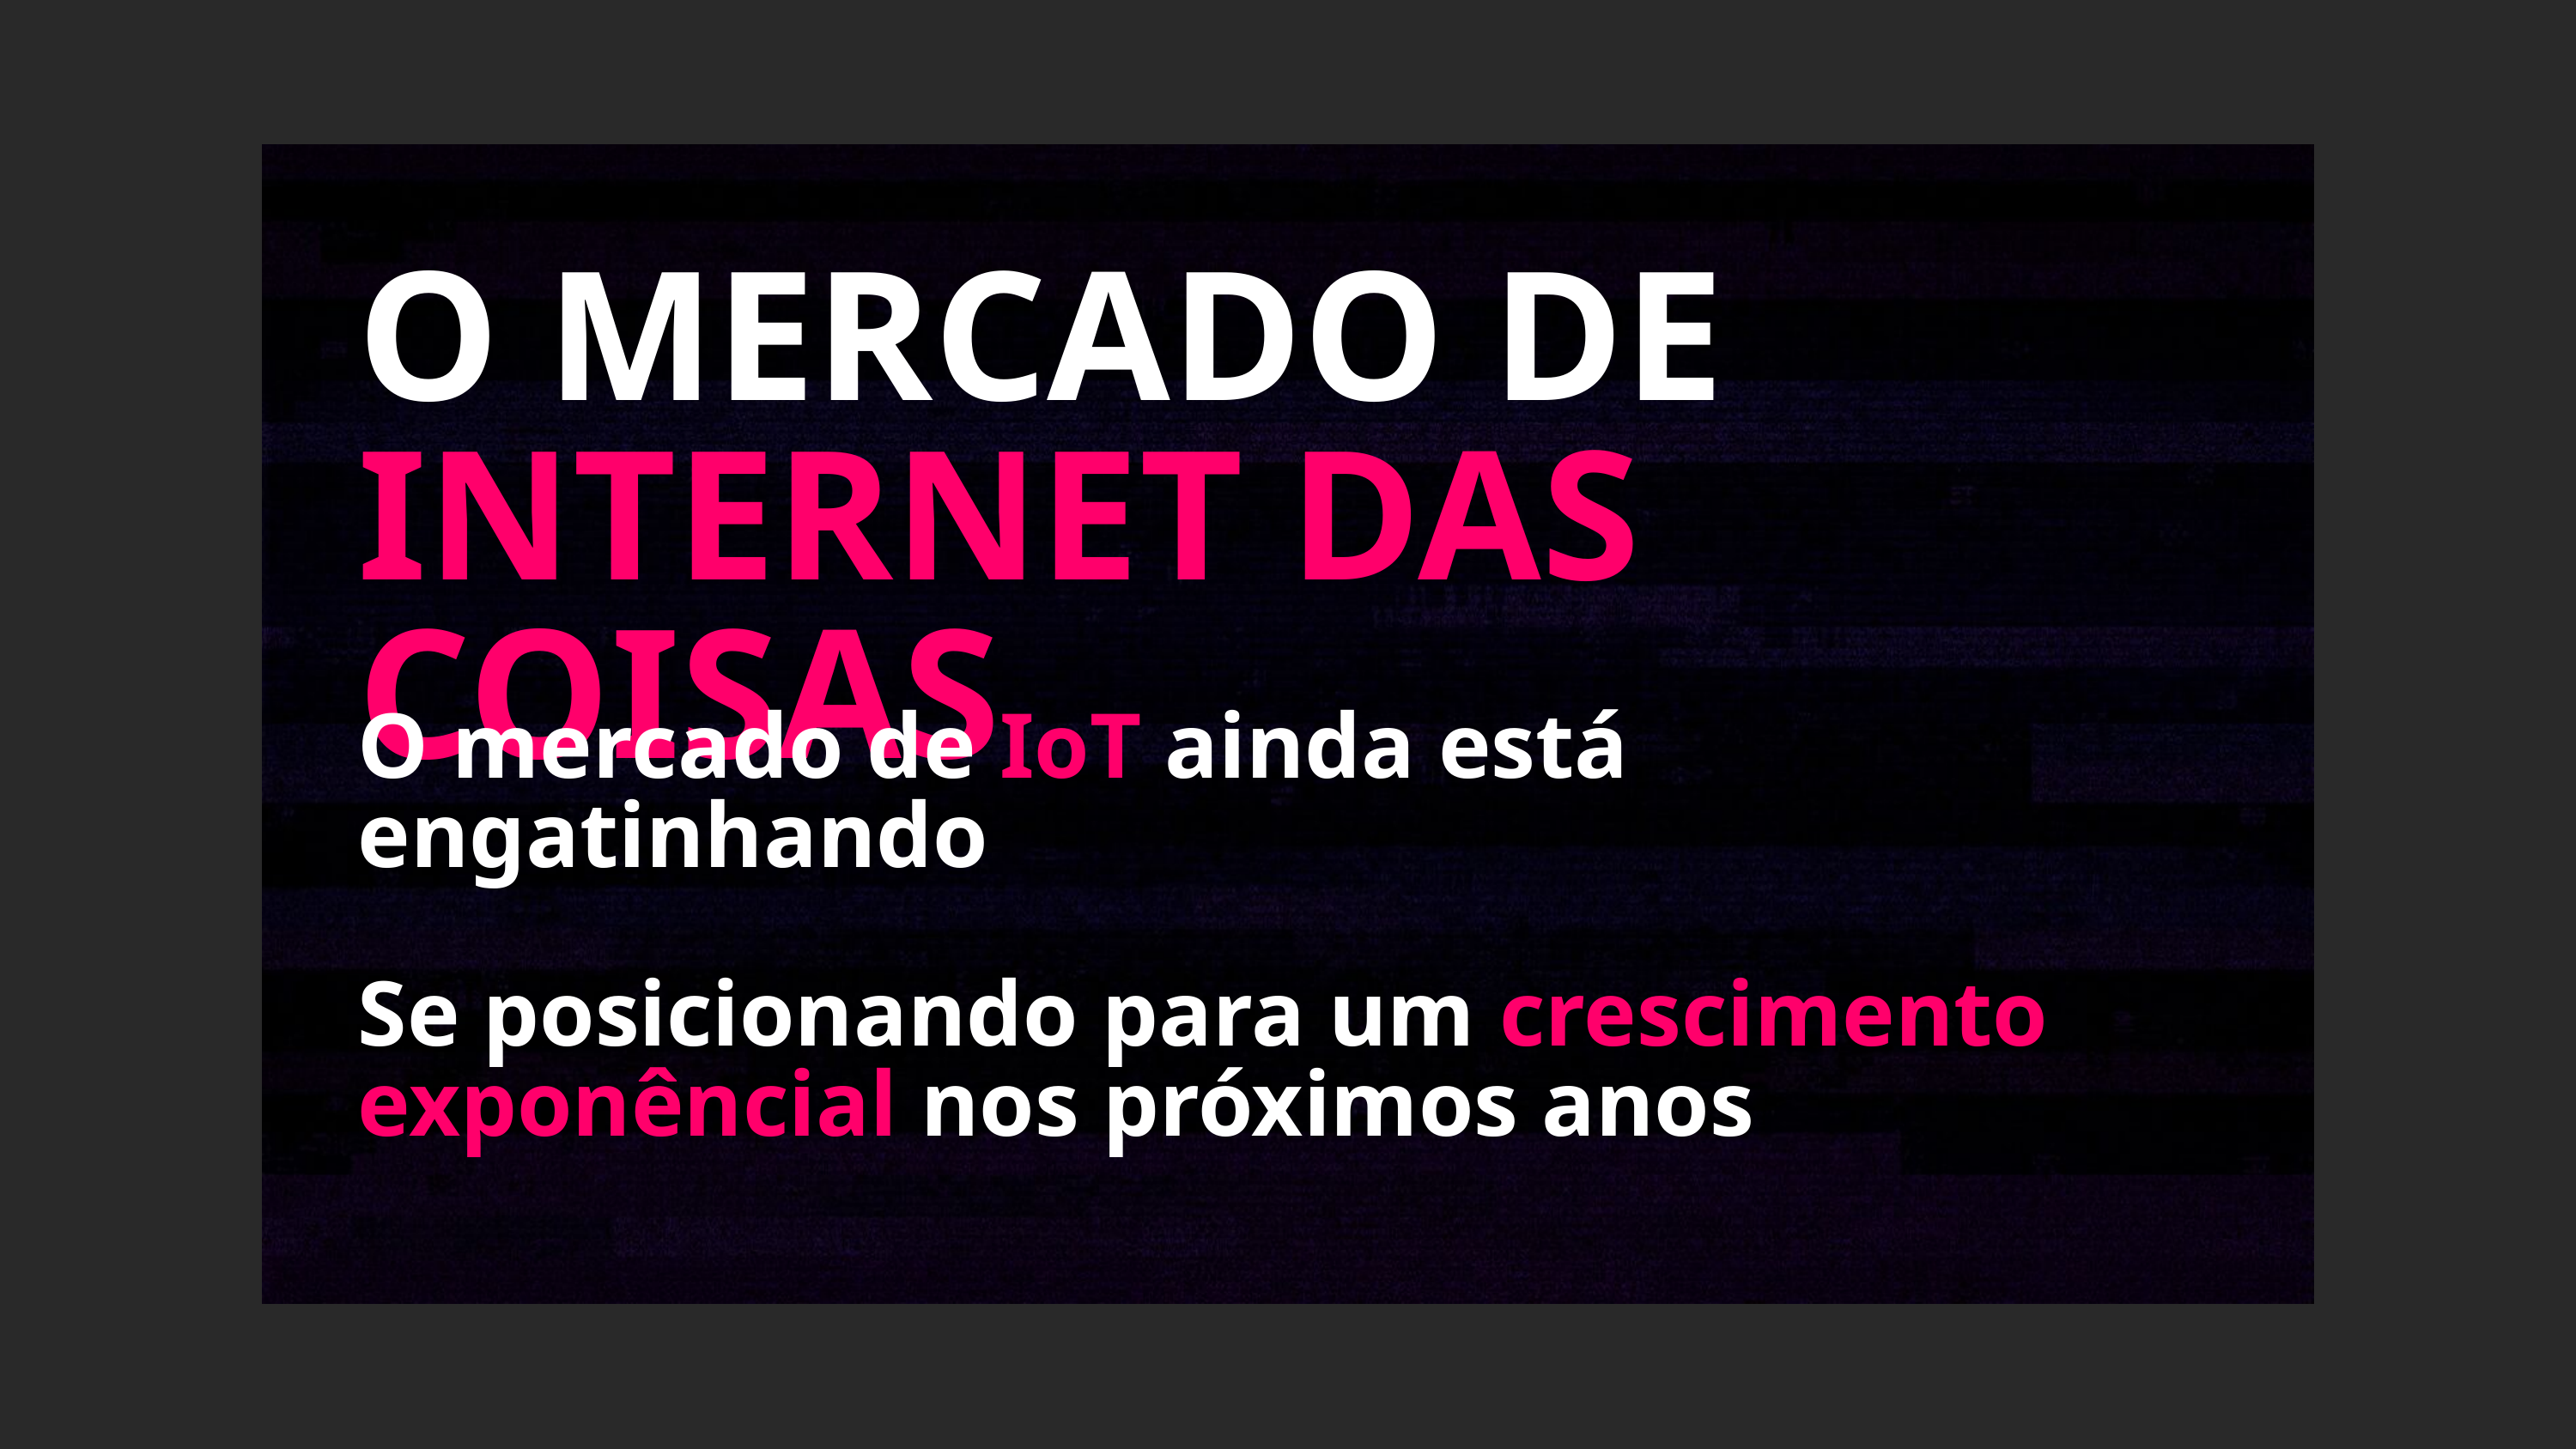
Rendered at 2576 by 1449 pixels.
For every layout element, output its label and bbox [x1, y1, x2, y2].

picture [262, 144, 2314, 1304]
